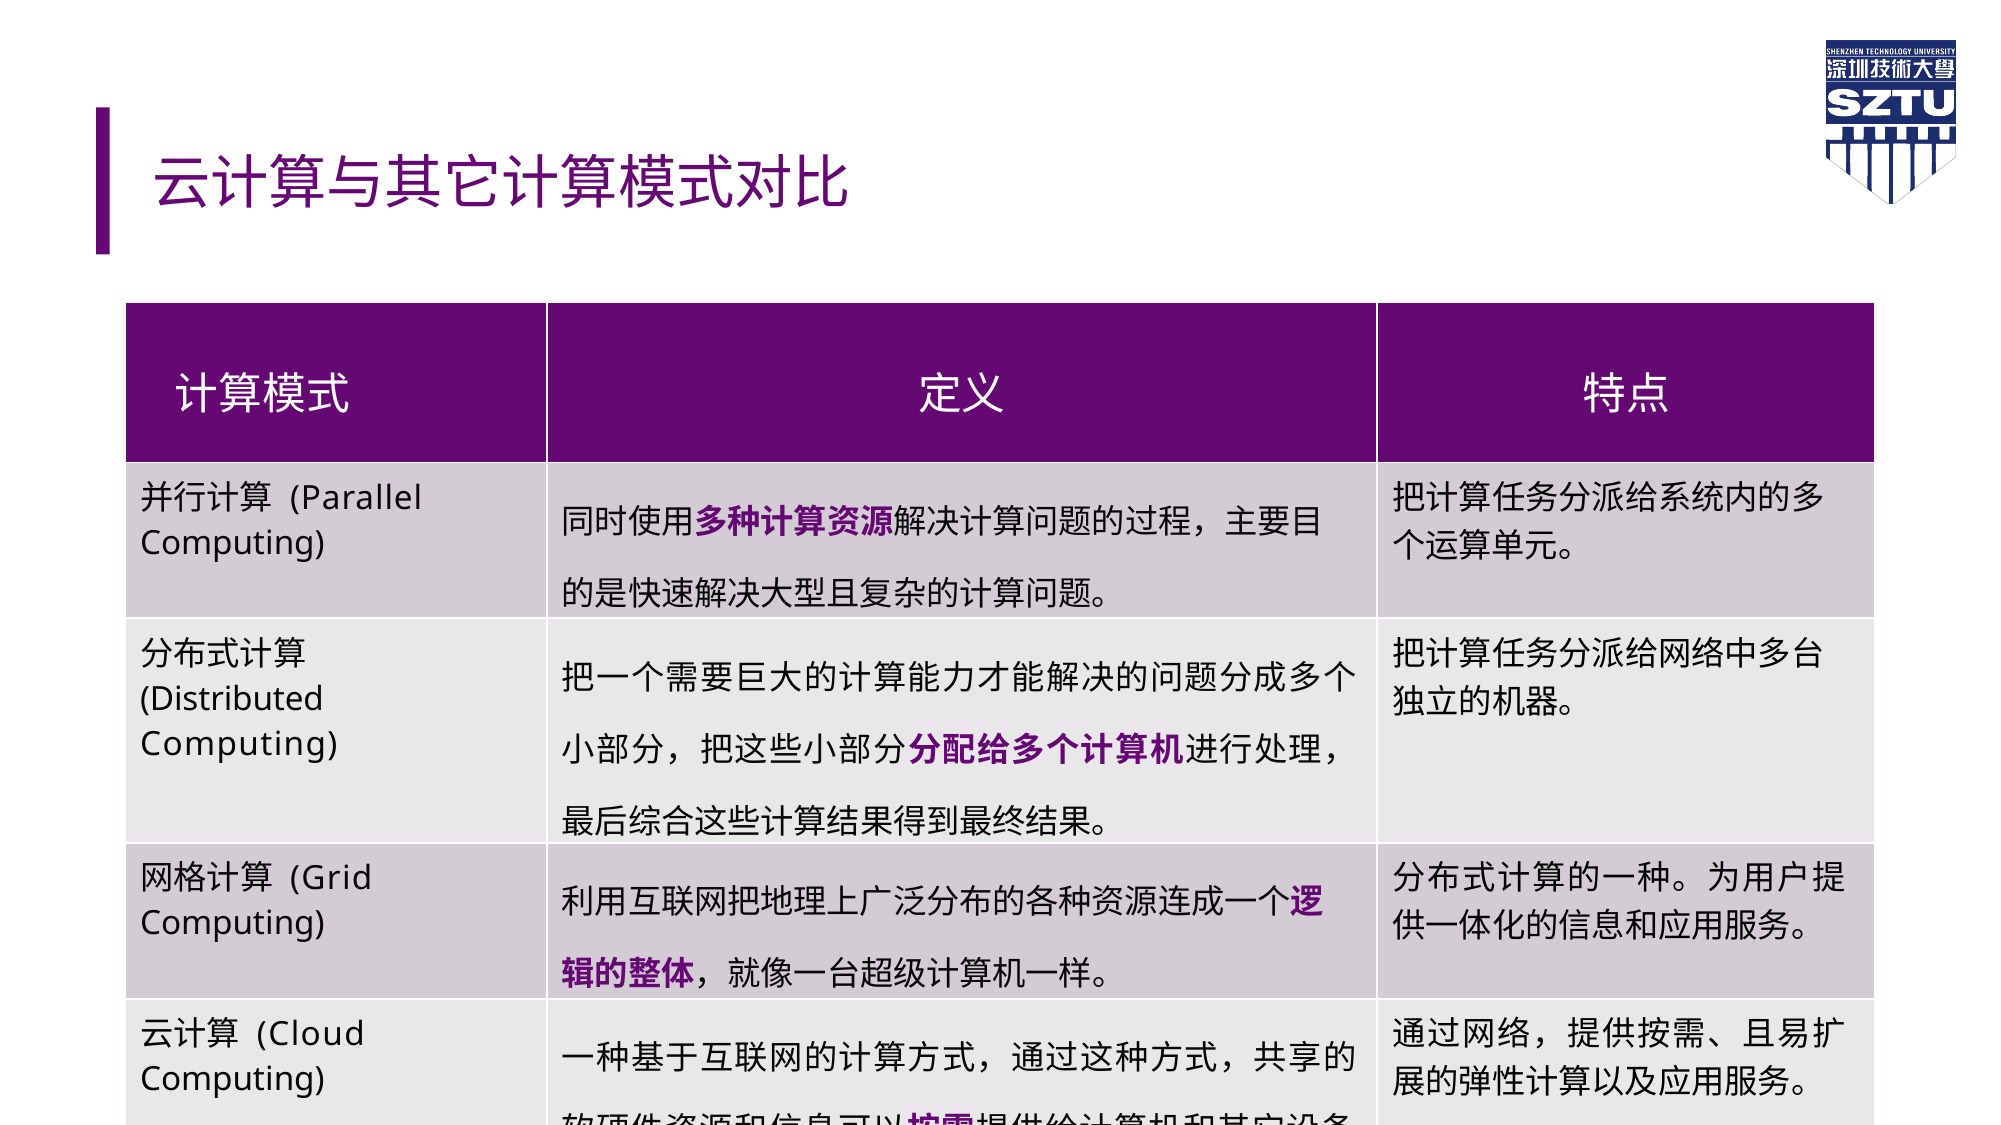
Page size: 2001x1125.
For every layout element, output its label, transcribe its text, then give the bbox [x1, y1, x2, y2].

table_cell 云计算 (Cloud Computing) [126, 1000, 546, 1125]
table_header 计算模式 [126, 303, 546, 462]
table_cell 利用互联网把地理上广泛分布的各种资源连成一个逻辑的整体，就像一台超级计算机一样。 [548, 844, 1376, 998]
table_cell 网格计算 (Grid Computing) [126, 844, 546, 998]
table_header 特点 [1378, 303, 1874, 462]
table_cell 分布式计算 (Distributed Computing) [126, 619, 546, 842]
table_header 定义 [548, 303, 1376, 462]
table_cell 把计算任务分派给系统内的多个运算单元。 [1378, 463, 1874, 617]
table_cell 通过网络，提供按需、且易扩展的弹性计算以及应用服务。 [1378, 1000, 1874, 1125]
table_cell 同时使用多种计算资源解决计算问题的过程，主要目的是快速解决大型且复杂的计算问题。 [548, 463, 1376, 617]
picture [1803, 34, 1979, 210]
table_cell 把一个需要巨大的计算能力才能解决的问题分成多个小部分，把这些小部分分配给多个计算机进行处理，最后综合这些计算结果得到最终结果。 [548, 619, 1376, 842]
table_cell 并行计算 (Parallel Computing) [126, 463, 546, 617]
table_cell 把计算任务分派给网络中多台独立的机器。 [1378, 619, 1874, 842]
table_cell 一种基于互联网的计算方式，通过这种方式，共享的软硬件资源和信息可以按需提供给计算机和其它设备。 [548, 1000, 1376, 1125]
table_cell 分布式计算的一种。为用户提供一体化的信息和应用服务。 [1378, 844, 1874, 998]
title 云计算与其它计算模式对比 [137, 97, 1863, 264]
